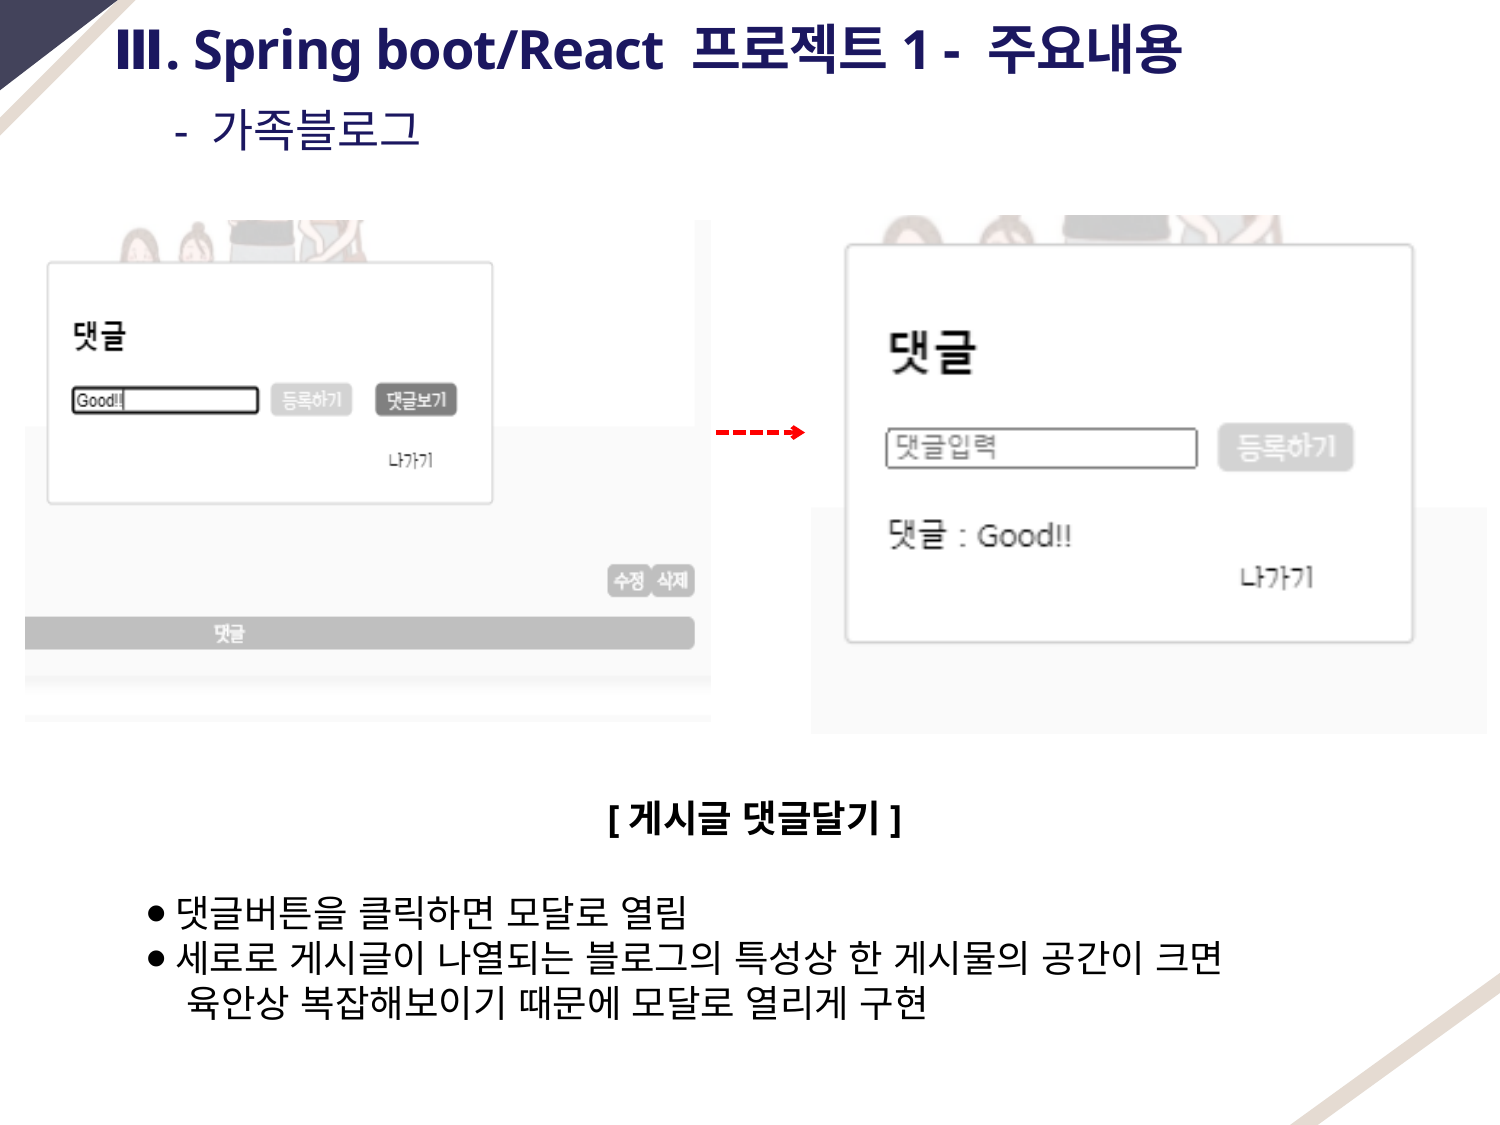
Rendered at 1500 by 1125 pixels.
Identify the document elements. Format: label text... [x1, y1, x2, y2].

text_box ⦁댓글버튼을 클릭하면 모달로 열림 ⦁세로로 게시글이 나열되는 블로그의 특성상 한 게시물의 공간이 크면 육안상 복잡해보이기 때문에 모달로 열리게 구현 [131, 882, 1390, 1078]
picture [25, 220, 711, 722]
text_box [게시글 댓글달기] [243, 787, 1266, 882]
picture [810, 215, 1487, 734]
text_box Ⅲ. Spring boot/React 프로젝트1 - 주요내용 - 가족블로그 [25, 0, 1237, 144]
